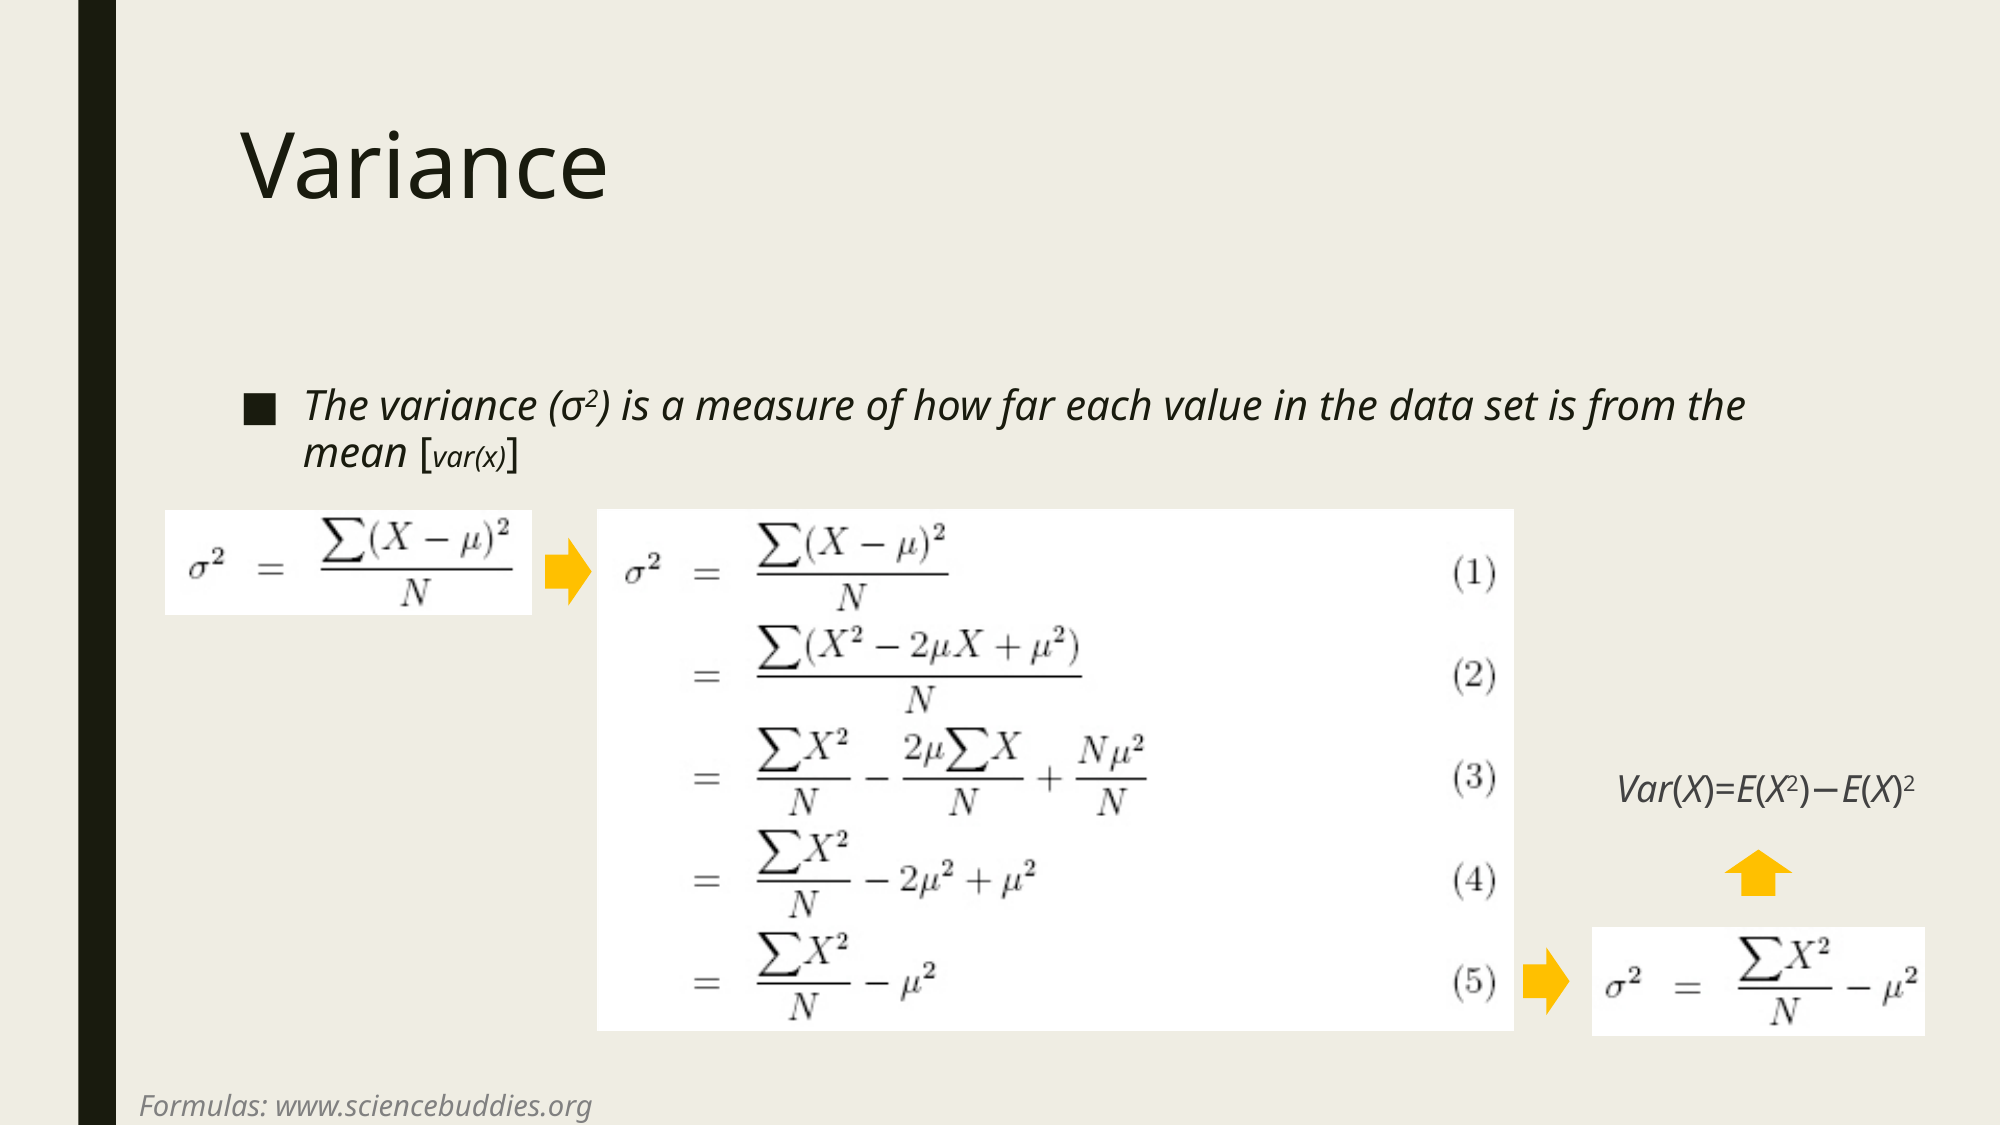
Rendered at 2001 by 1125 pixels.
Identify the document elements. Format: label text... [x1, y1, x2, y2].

text_box Formulas: www.sciencebuddies.org [124, 1080, 1140, 1125]
text_box [1520, 944, 1572, 1018]
list The variance (σ2) is a measure of how far each value in the data set is from the mean [var(x)] [225, 375, 1800, 963]
picture [1592, 927, 1925, 1036]
title Variance [225, 112, 1800, 357]
picture [165, 510, 532, 615]
text_box Var(X)=E(X​2​​)−E(X)​2​​ [1601, 757, 1931, 818]
text_box [542, 534, 595, 609]
picture [597, 509, 1514, 1031]
text_box [1721, 847, 1796, 899]
